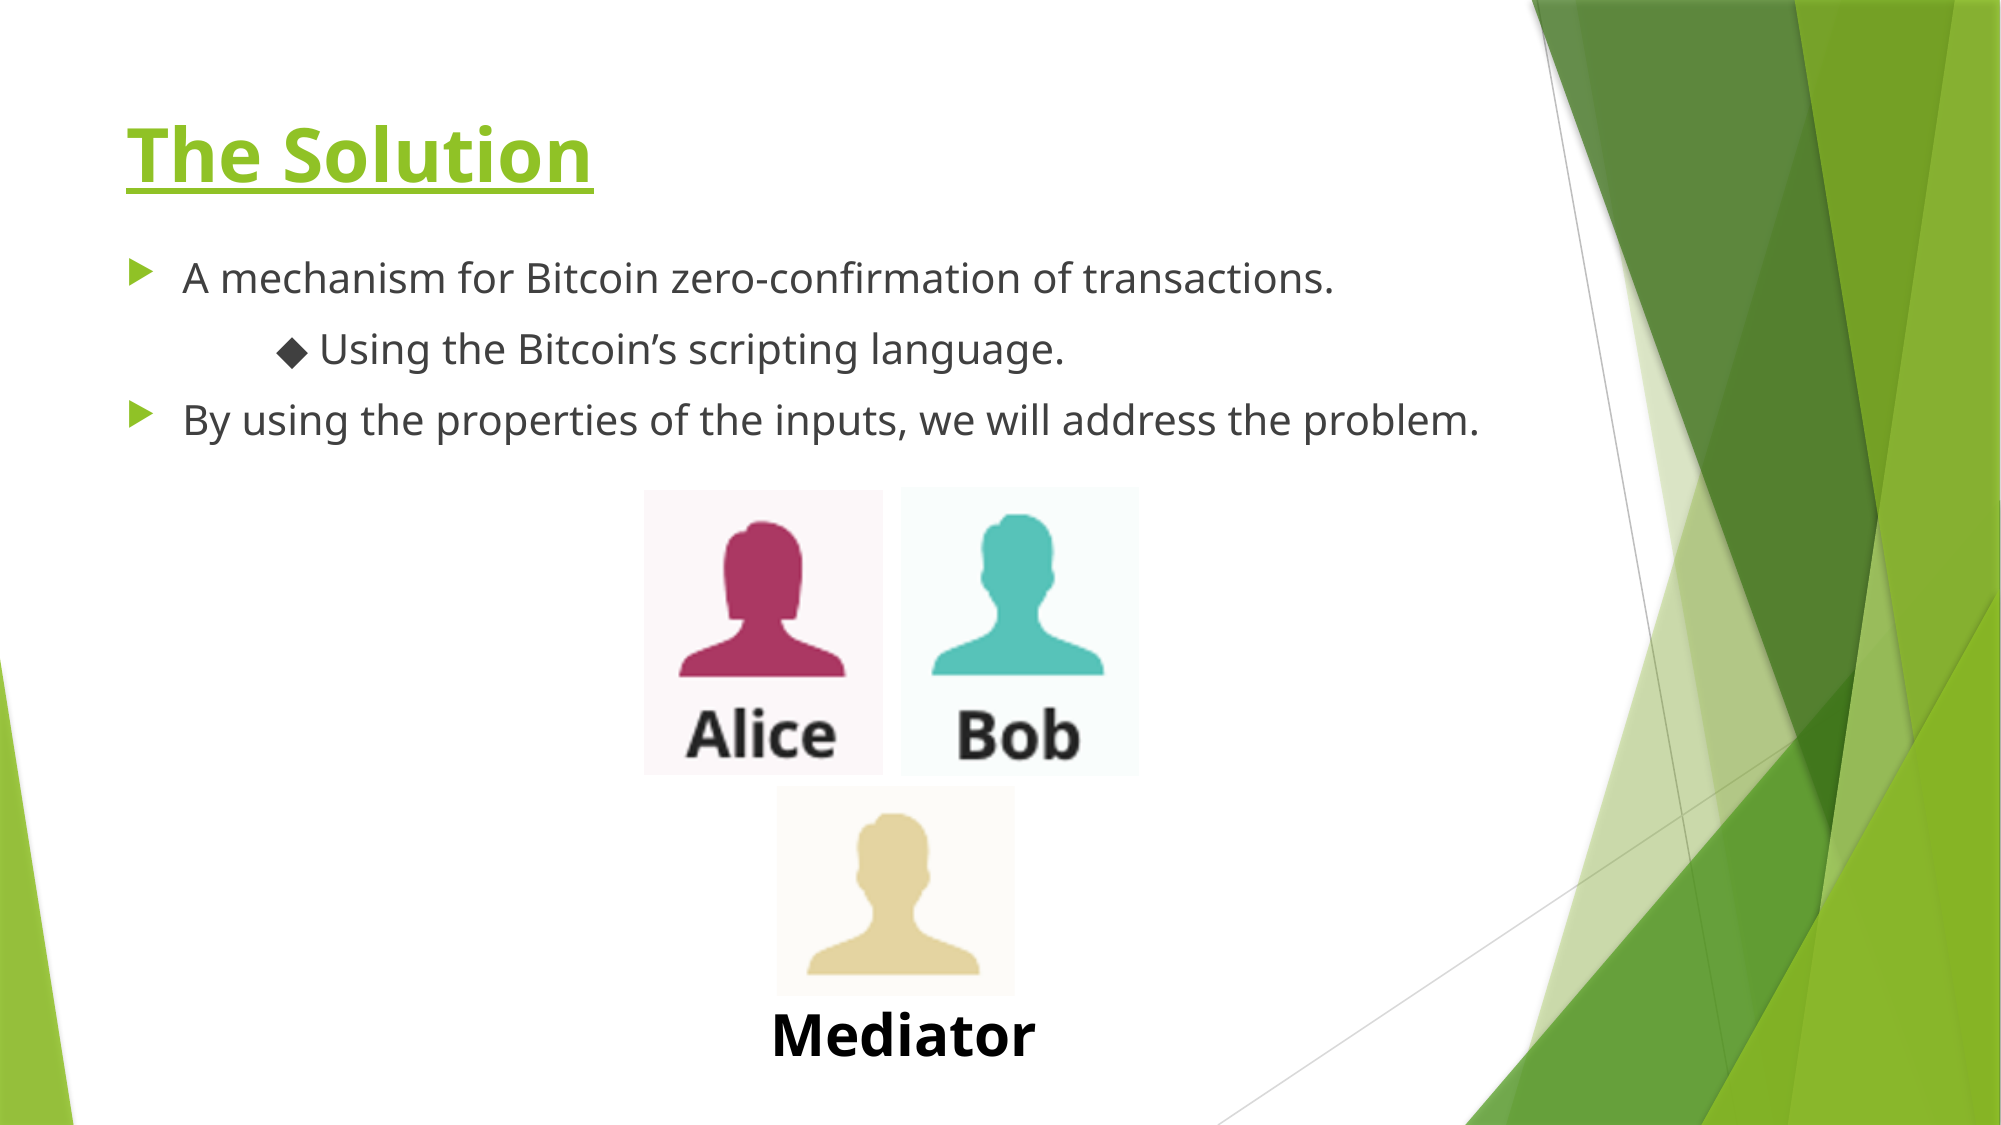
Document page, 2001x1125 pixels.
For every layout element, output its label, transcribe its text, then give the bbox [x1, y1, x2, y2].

title The Solution [111, 99, 1522, 244]
picture [643, 489, 883, 776]
picture [776, 786, 1016, 996]
picture [900, 486, 1140, 777]
text_box Mediator [755, 990, 1161, 1075]
list A mechanism for Bitcoin zero-confirmation of transactions. ◆ Using the Bitcoin’s scripting language. By using the properties of the inputs, we will address the problem. [111, 244, 1522, 494]
